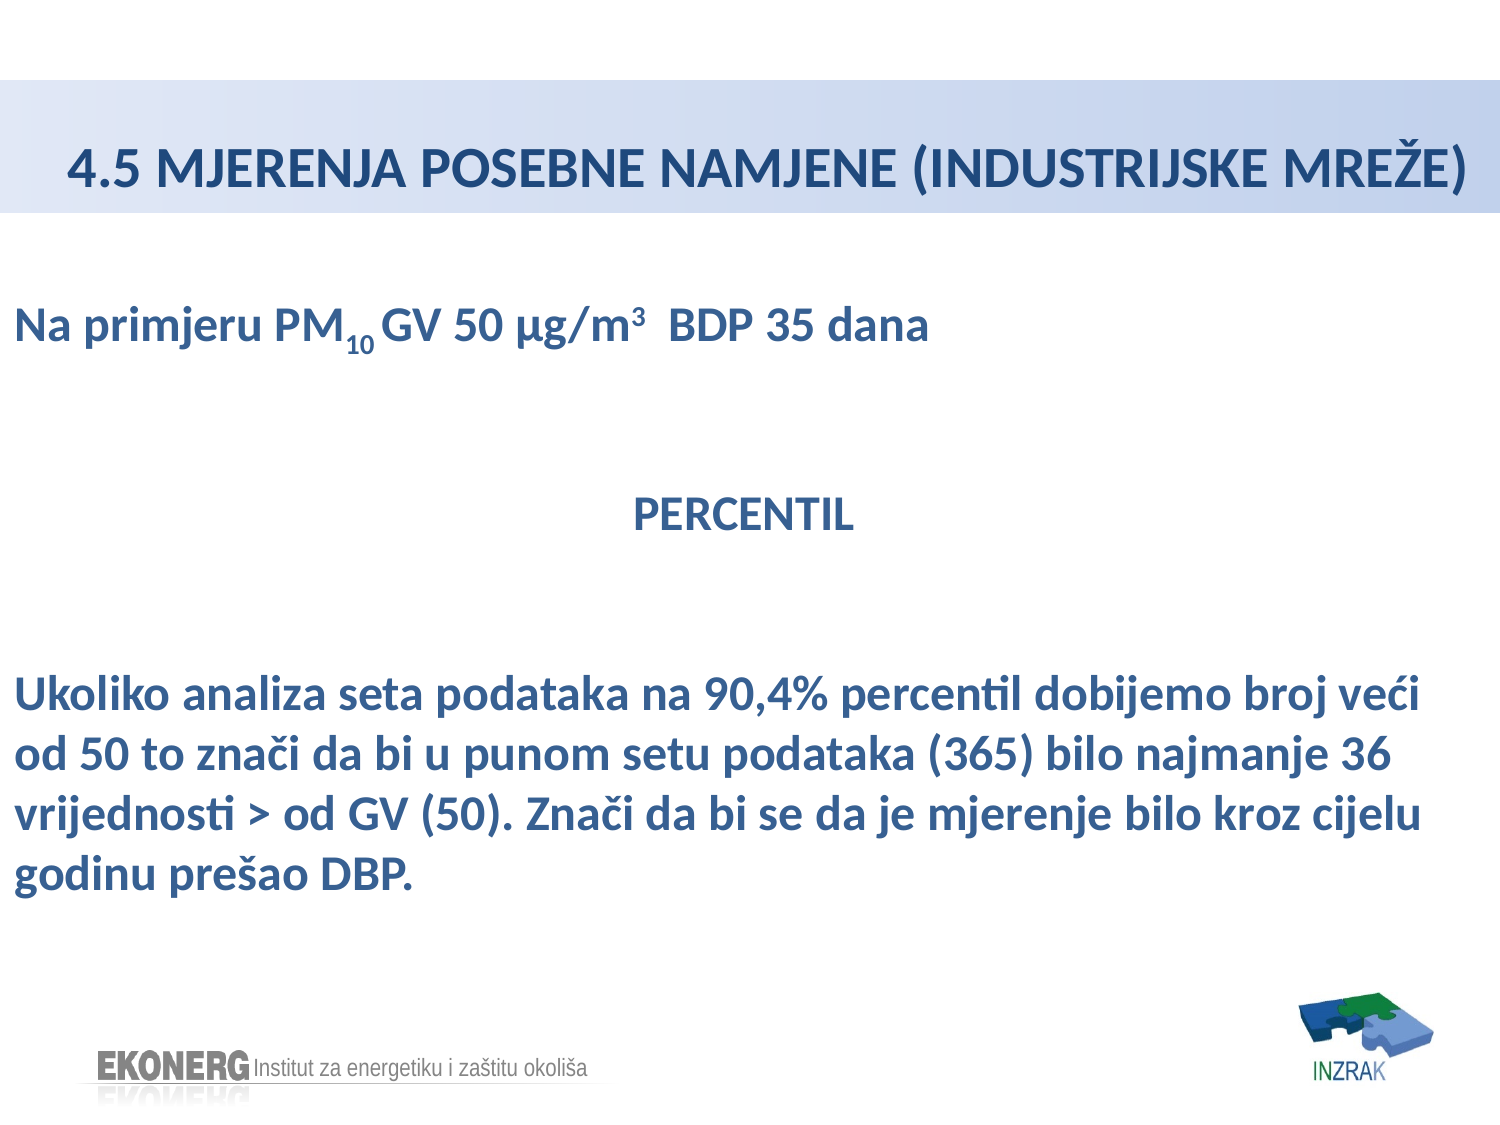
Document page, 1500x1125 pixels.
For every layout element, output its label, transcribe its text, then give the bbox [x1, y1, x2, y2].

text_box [61, 1038, 636, 1112]
picture [1298, 992, 1434, 1088]
title 4.5 MJERENJA POSEBNE NAMJENE (INDUSTRIJSKE MREŽE) [0, 80, 1500, 213]
